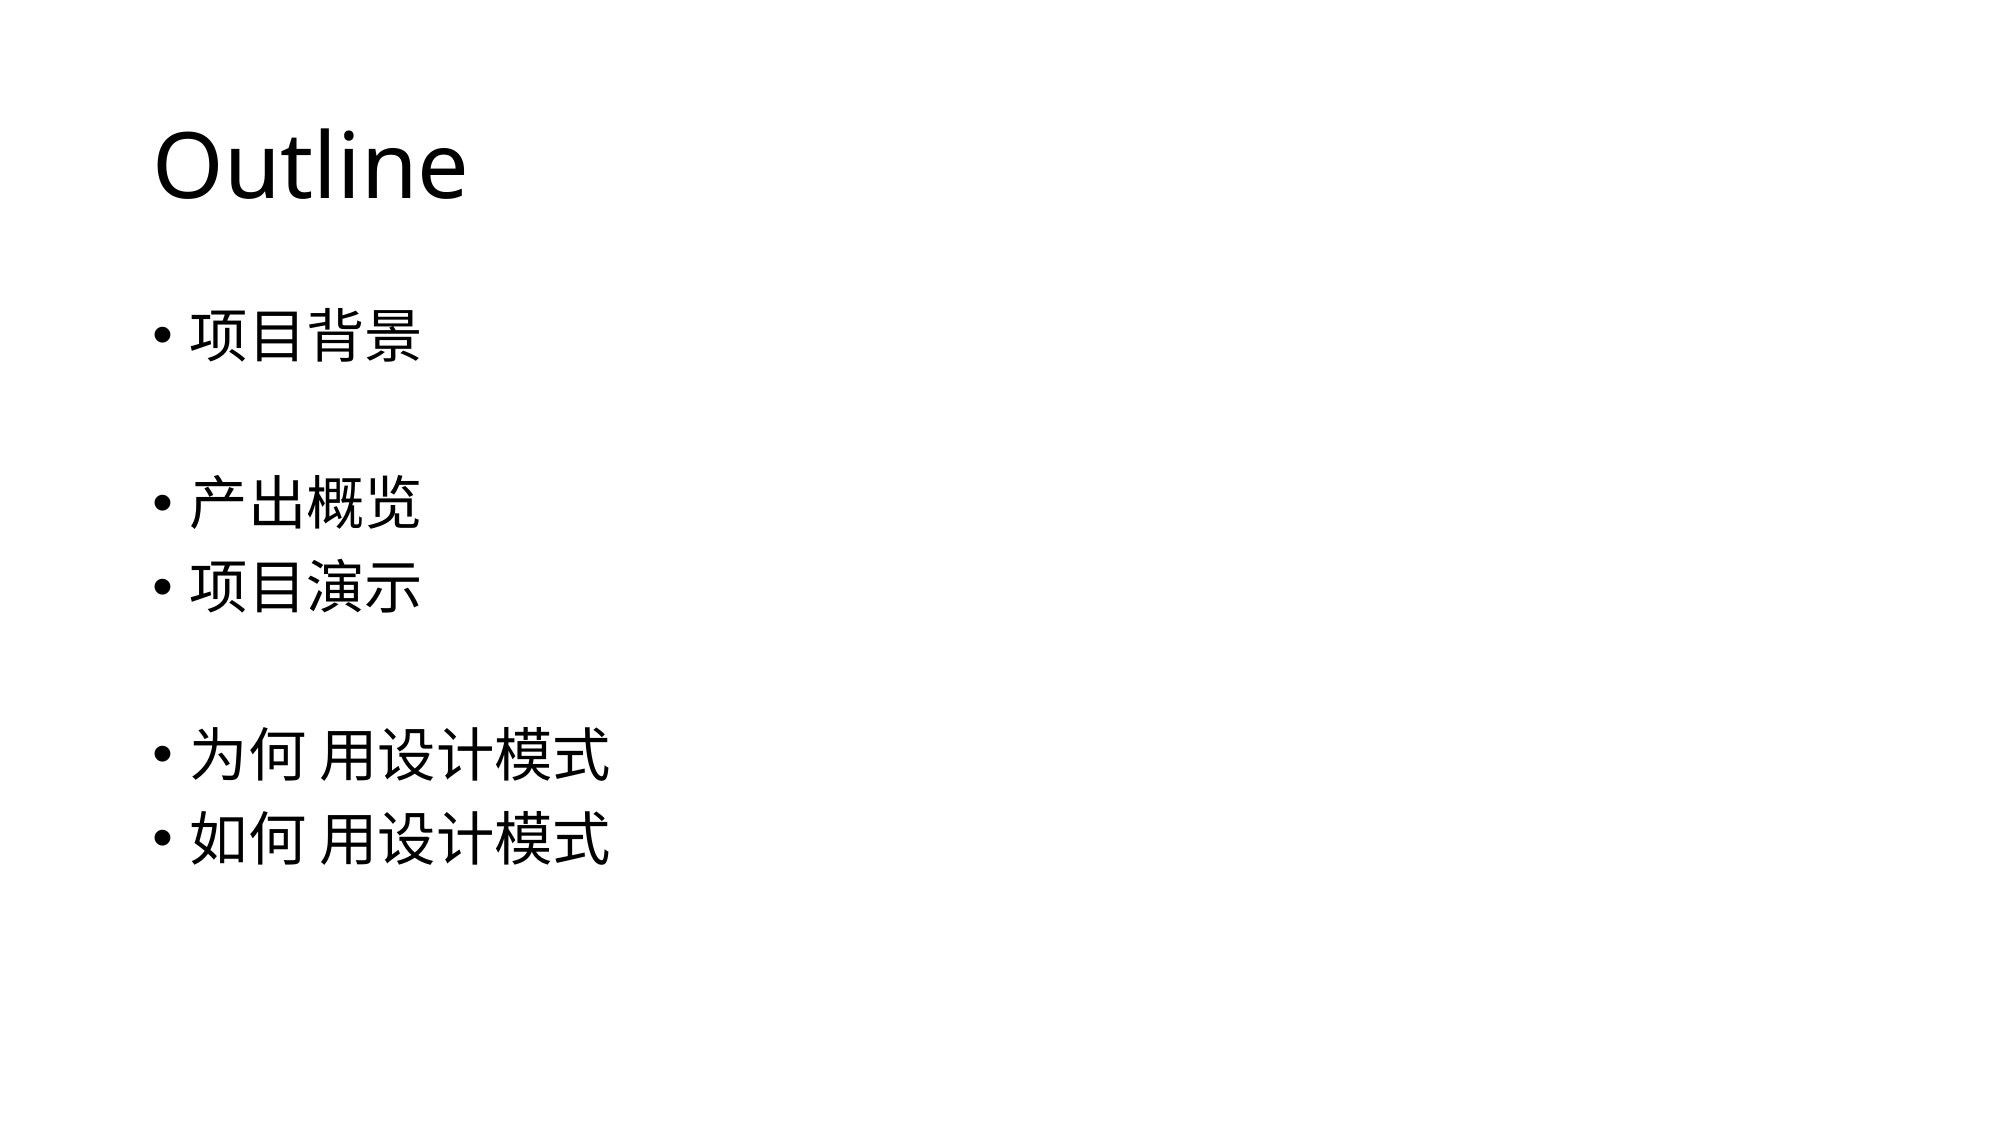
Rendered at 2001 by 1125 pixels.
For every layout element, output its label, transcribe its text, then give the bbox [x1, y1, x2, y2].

list 项目背景 产出概览 项目演示 为何 用设计模式 如何 用设计模式 [137, 299, 1863, 1014]
title Outline [137, 59, 1863, 278]
